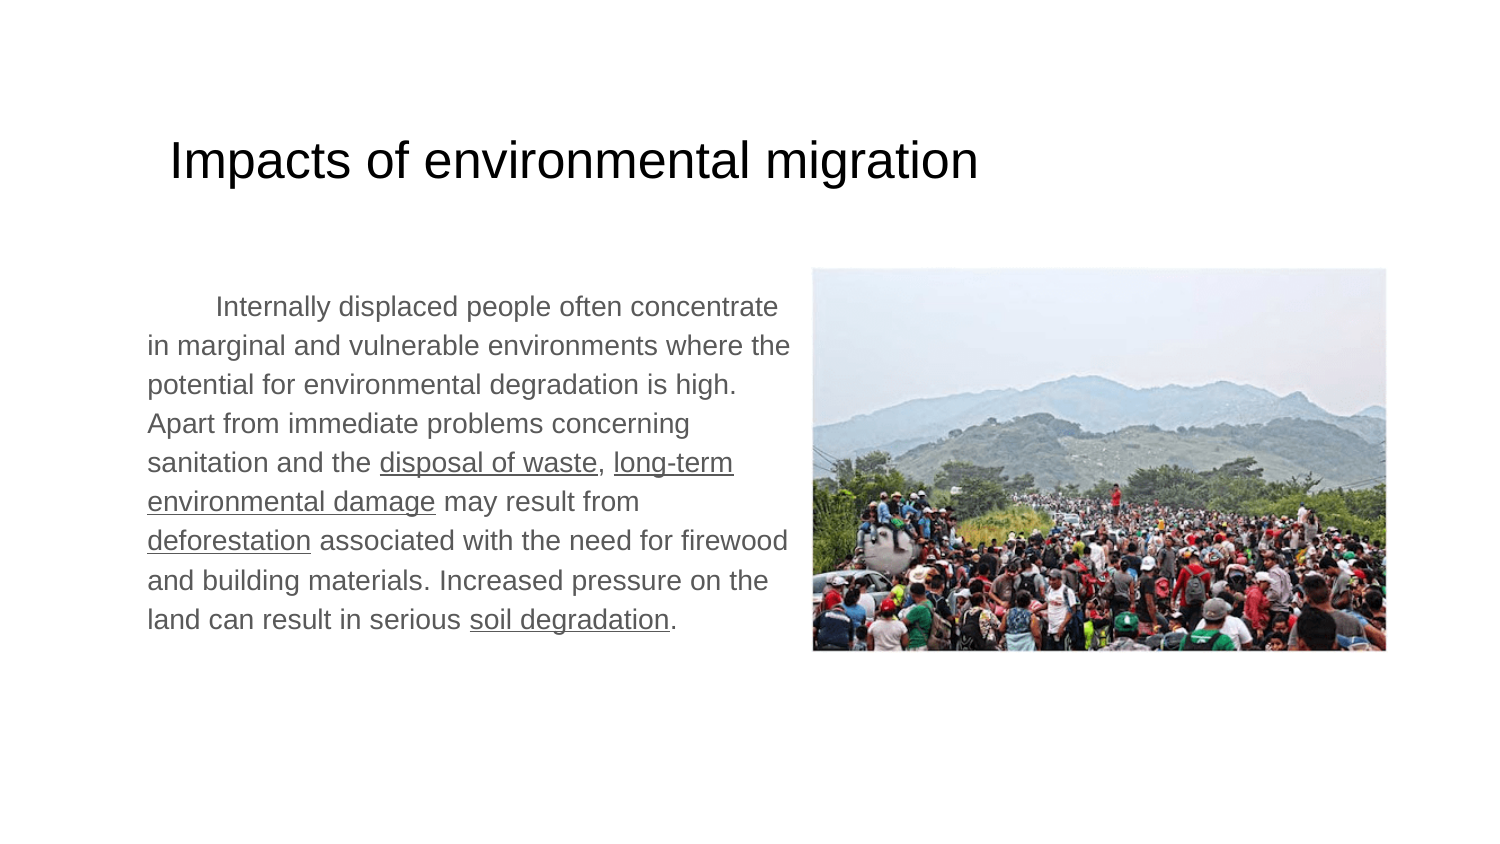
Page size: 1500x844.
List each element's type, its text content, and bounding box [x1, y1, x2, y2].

list Internally displaced people often concentrate in marginal and vulnerable environments where the potential for environmental degradation is high. Apart from immediate problems concerning sanitation and the disposal of waste, long-term environmental damage may result from deforestation associated with the need for firewood and building materials. Increased pressure on the land can result in serious soil degradation. [132, 267, 812, 668]
picture [811, 267, 1388, 653]
text_box Impacts of environmental migration [154, 111, 1352, 205]
